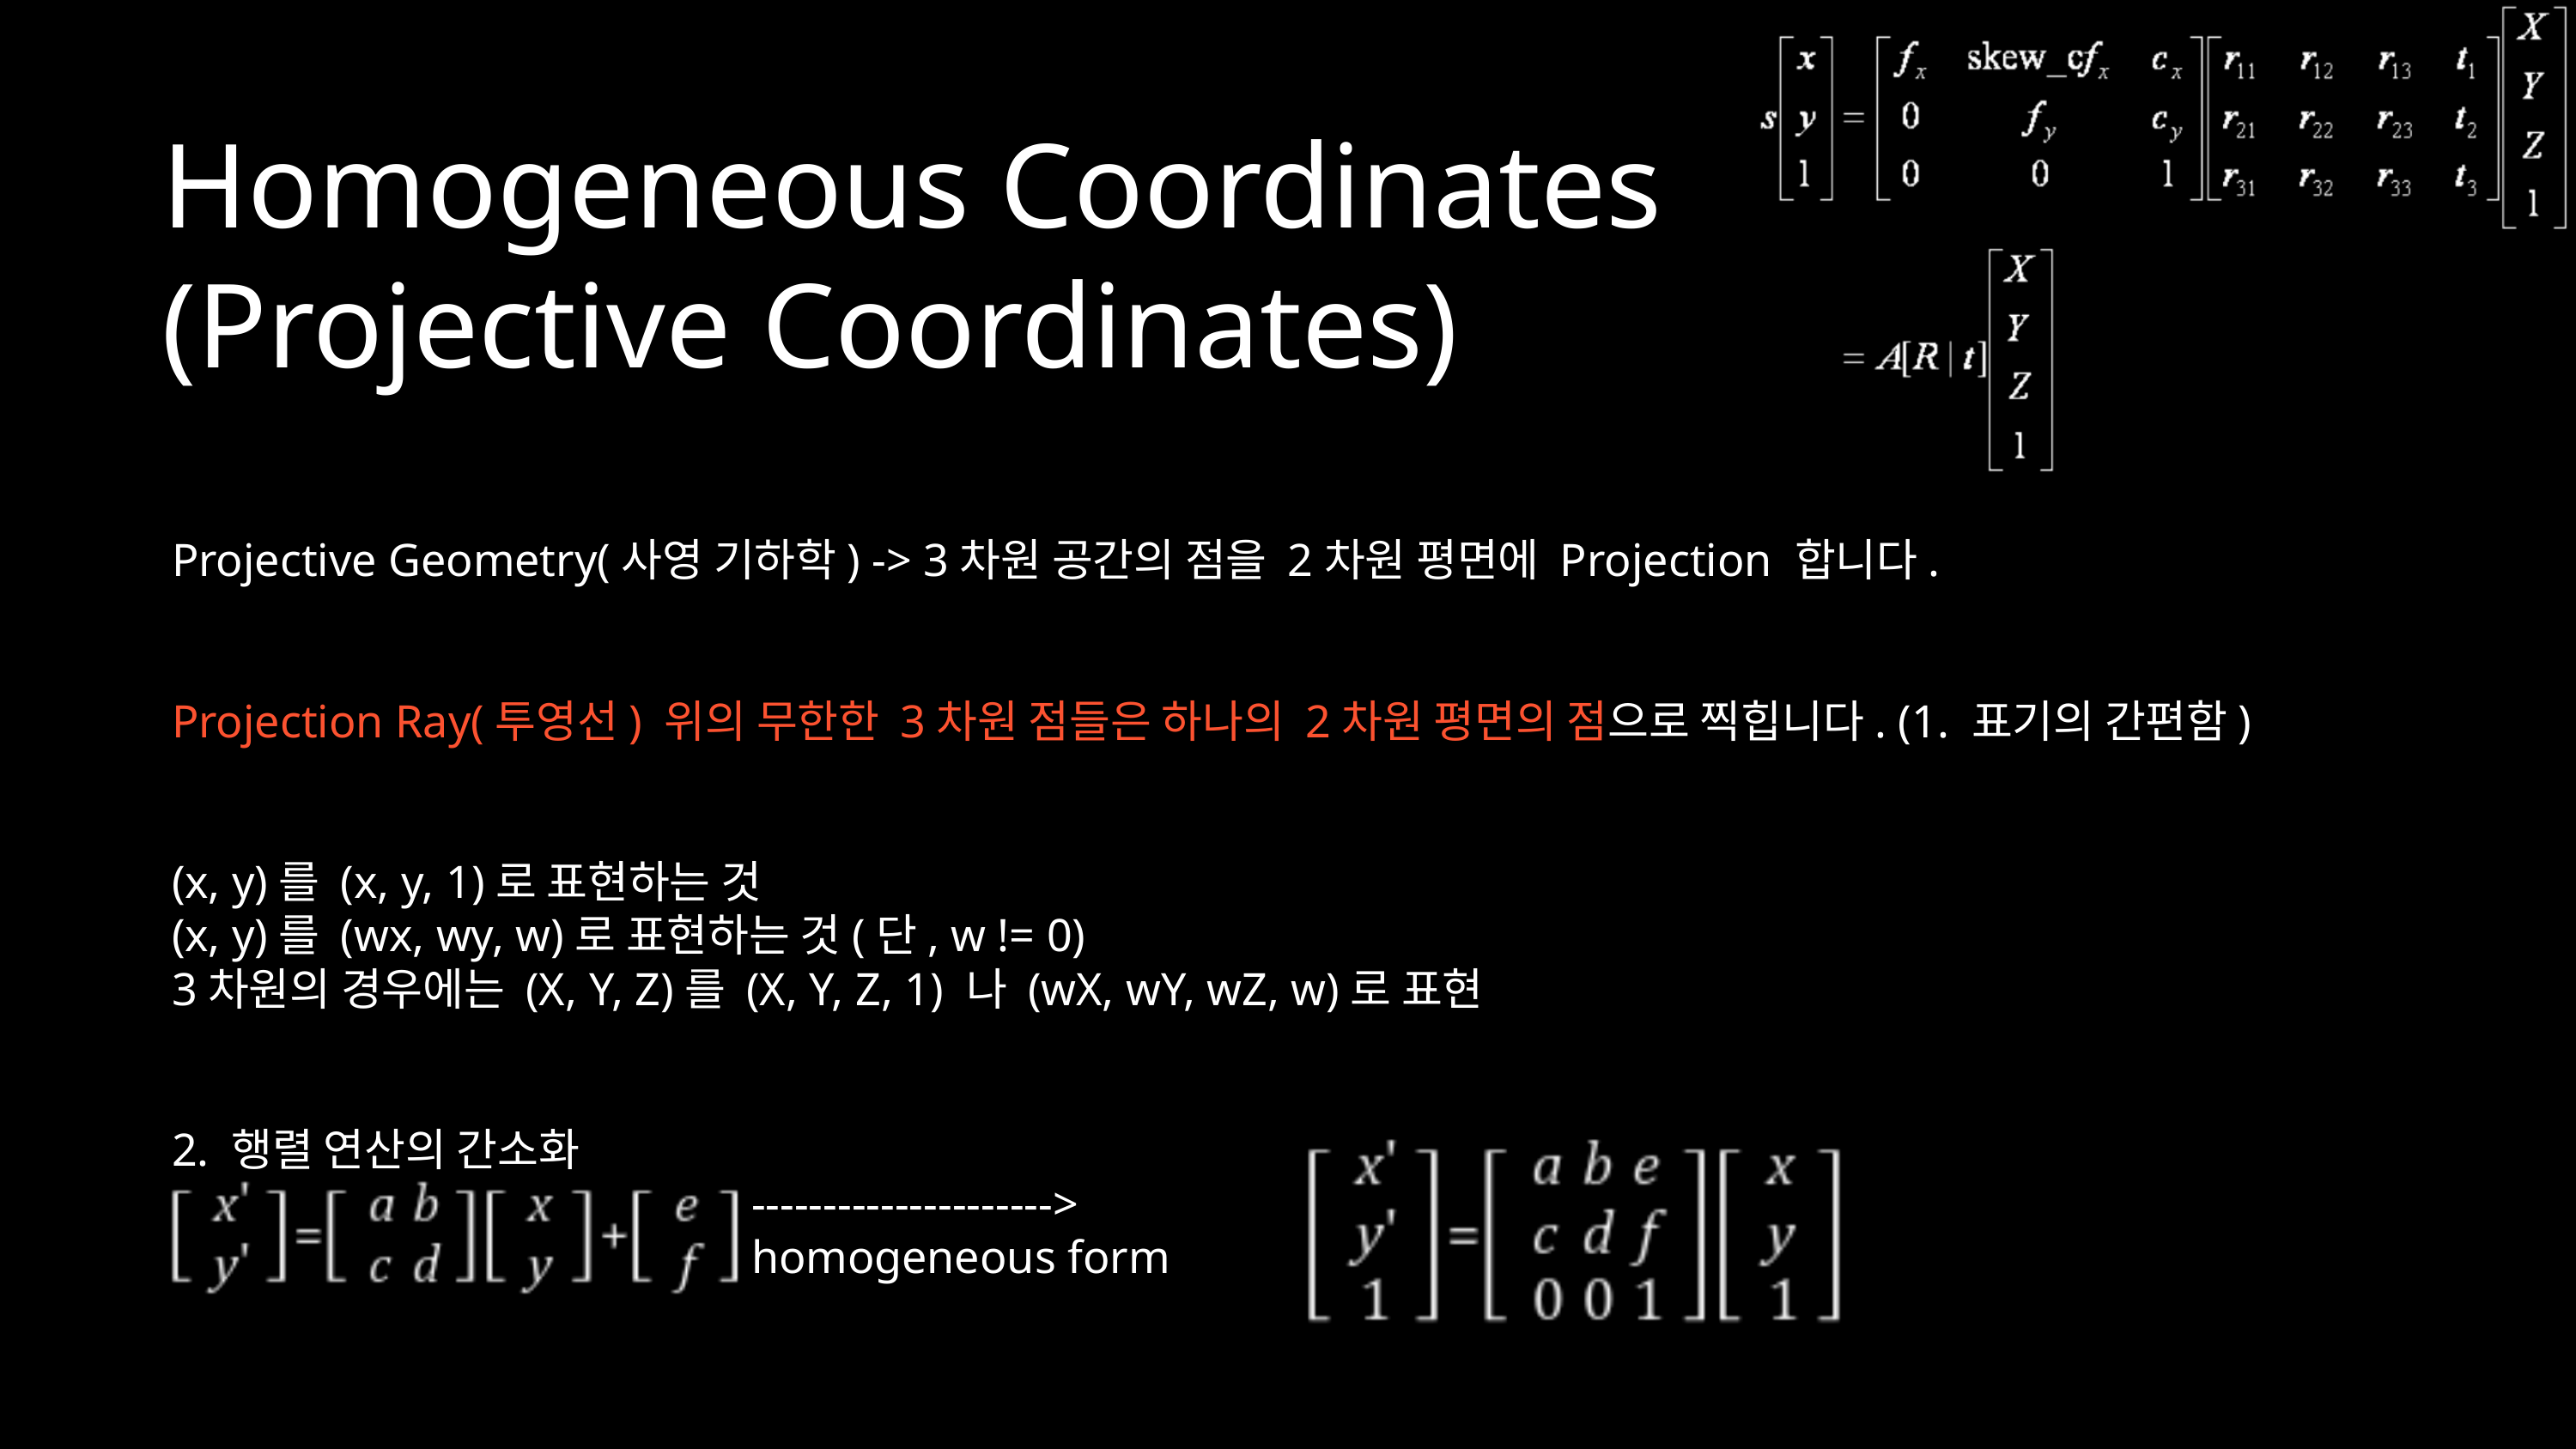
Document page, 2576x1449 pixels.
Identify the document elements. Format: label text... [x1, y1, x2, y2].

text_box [1753, 0, 2576, 479]
text_box Projective Geometry(사영 기하학) -> 3차원 공간의 점을 2차원 평면에 Projection 합니다. Projection Ray(투영선) 위의 무한한 3차원 점들은 하나의 2차원 평면의 점으로 찍힙니다. (1. 표기의 간편함) (x, y)를 (x, y, 1)로 표현하는 것 (x, y)를 (wx, wy, w)로 표현하는 것(단, w != 0) 3차원의 경우에는 (X, Y, Z)를 (X, Y, Z, 1) 나 (wX, wY, wZ, w)로 표현 2. 행렬 연산의 간소화 ---------------------> homogeneous form [159, 525, 2576, 1382]
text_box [1293, 1134, 1862, 1342]
text_box Homogeneous Coordinates (Projective Coordinates) [149, 105, 1749, 397]
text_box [158, 1177, 762, 1299]
